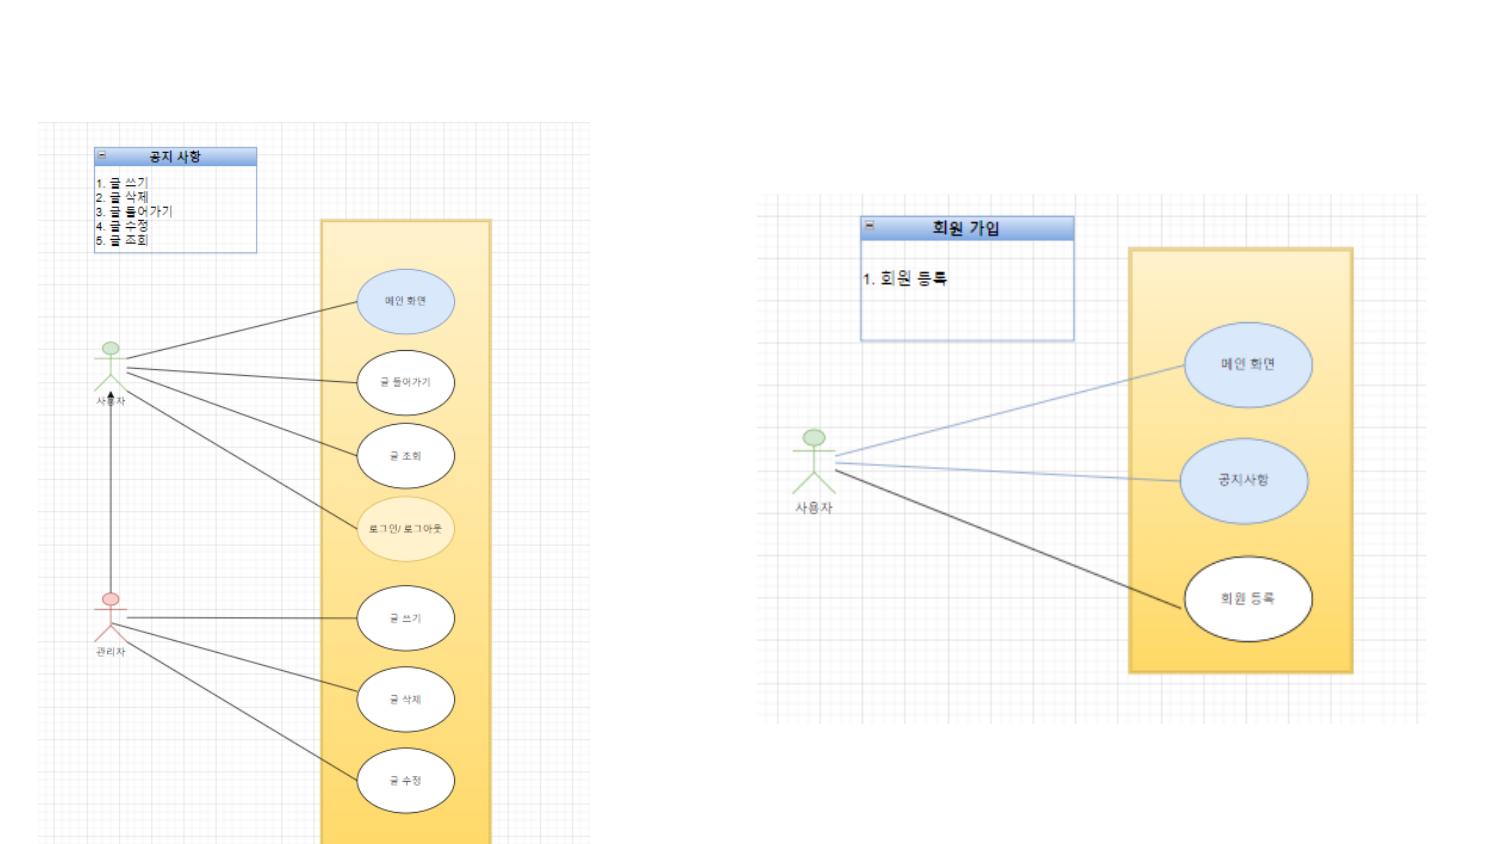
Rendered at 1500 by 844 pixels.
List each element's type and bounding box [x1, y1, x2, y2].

picture [757, 194, 1426, 725]
picture [37, 122, 591, 844]
